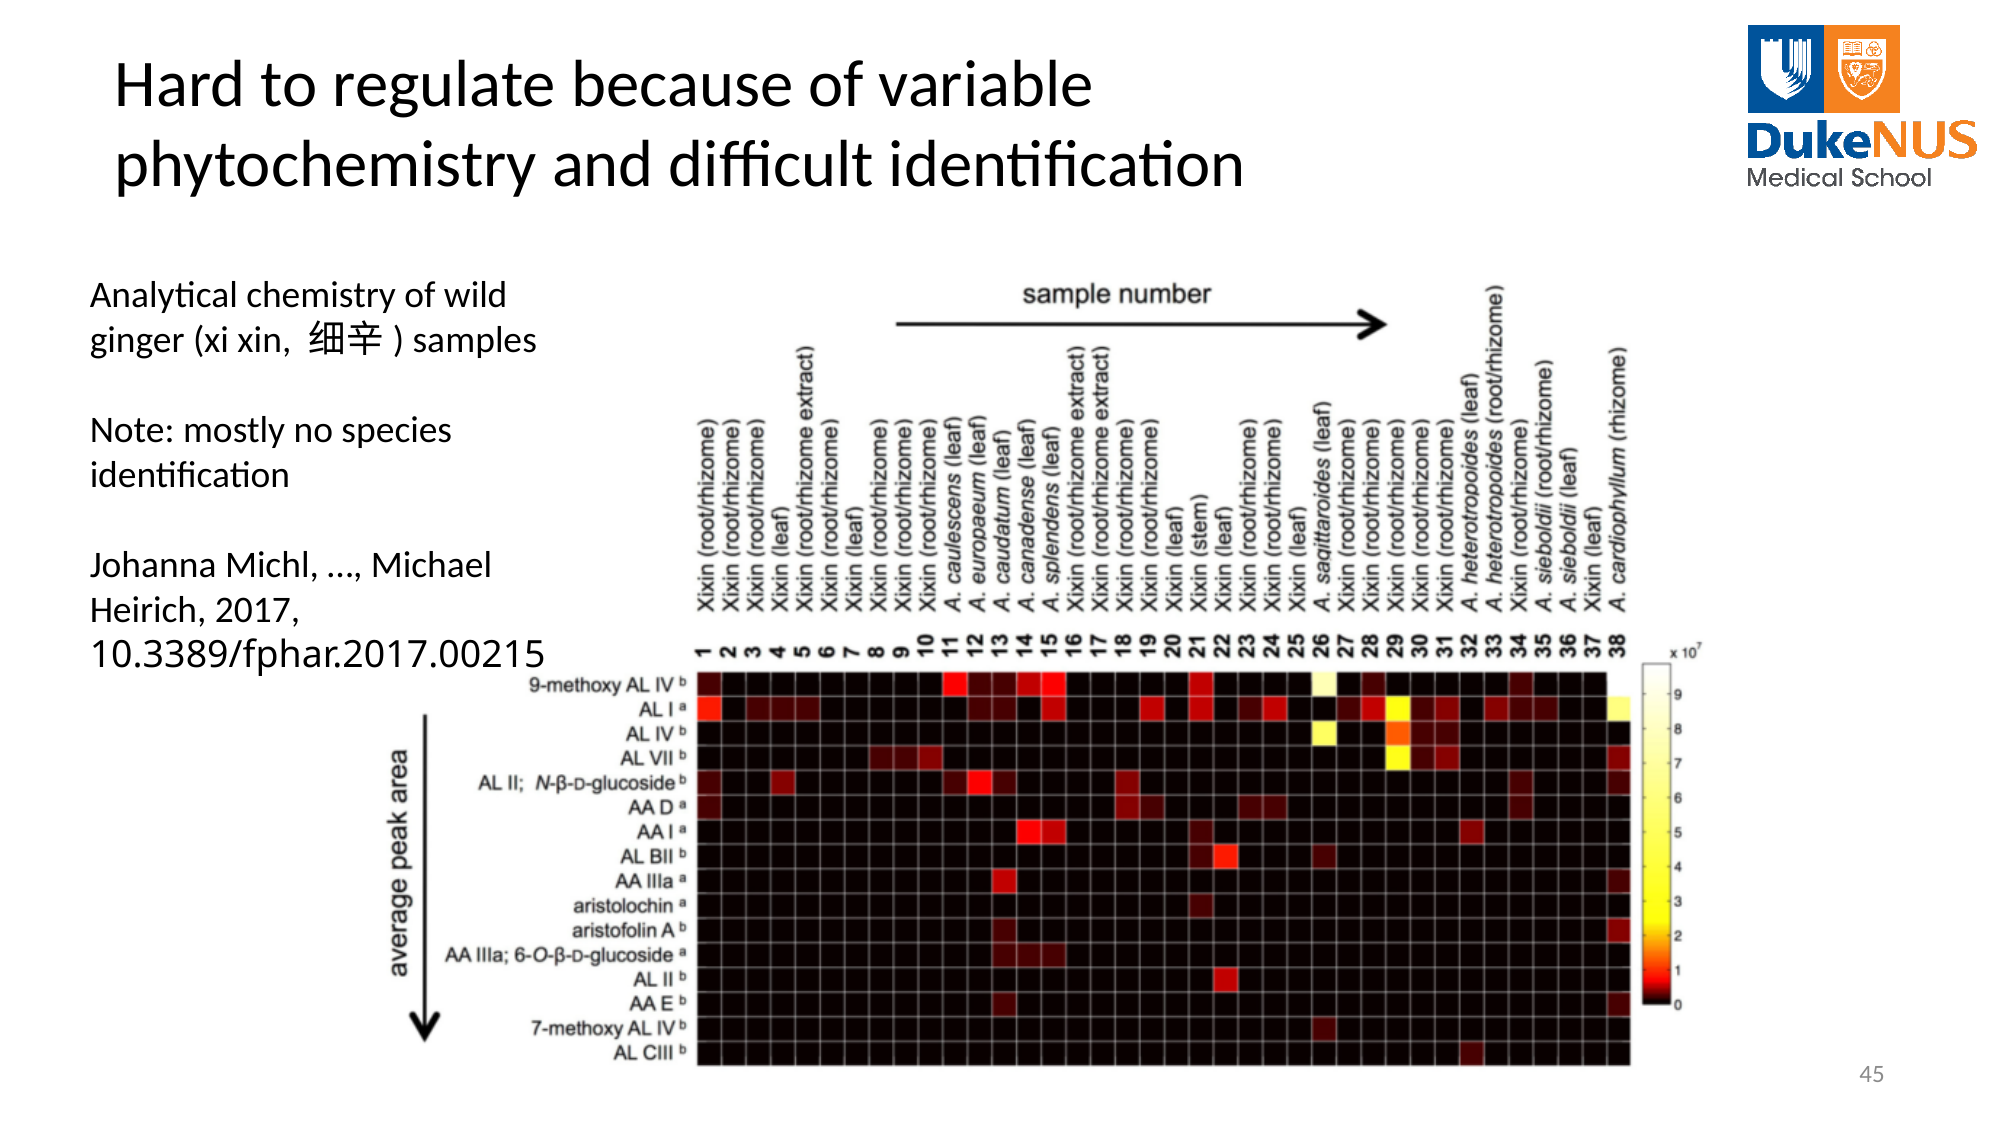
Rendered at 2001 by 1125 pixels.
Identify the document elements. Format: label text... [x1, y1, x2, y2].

slide_number 45 [1433, 1042, 1900, 1103]
text_box Analytical chemistry of wild ginger (xi xin, 细辛) samples Note: mostly no species identification Johanna Michl, …, Michael Heirich, 2017, 10.3389/fphar.2017.00215 [75, 262, 575, 773]
picture [324, 267, 1721, 1081]
title Hard to regulate because of variable phytochemistry and difficult identification [99, 25, 1496, 214]
picture [1737, 12, 1978, 189]
